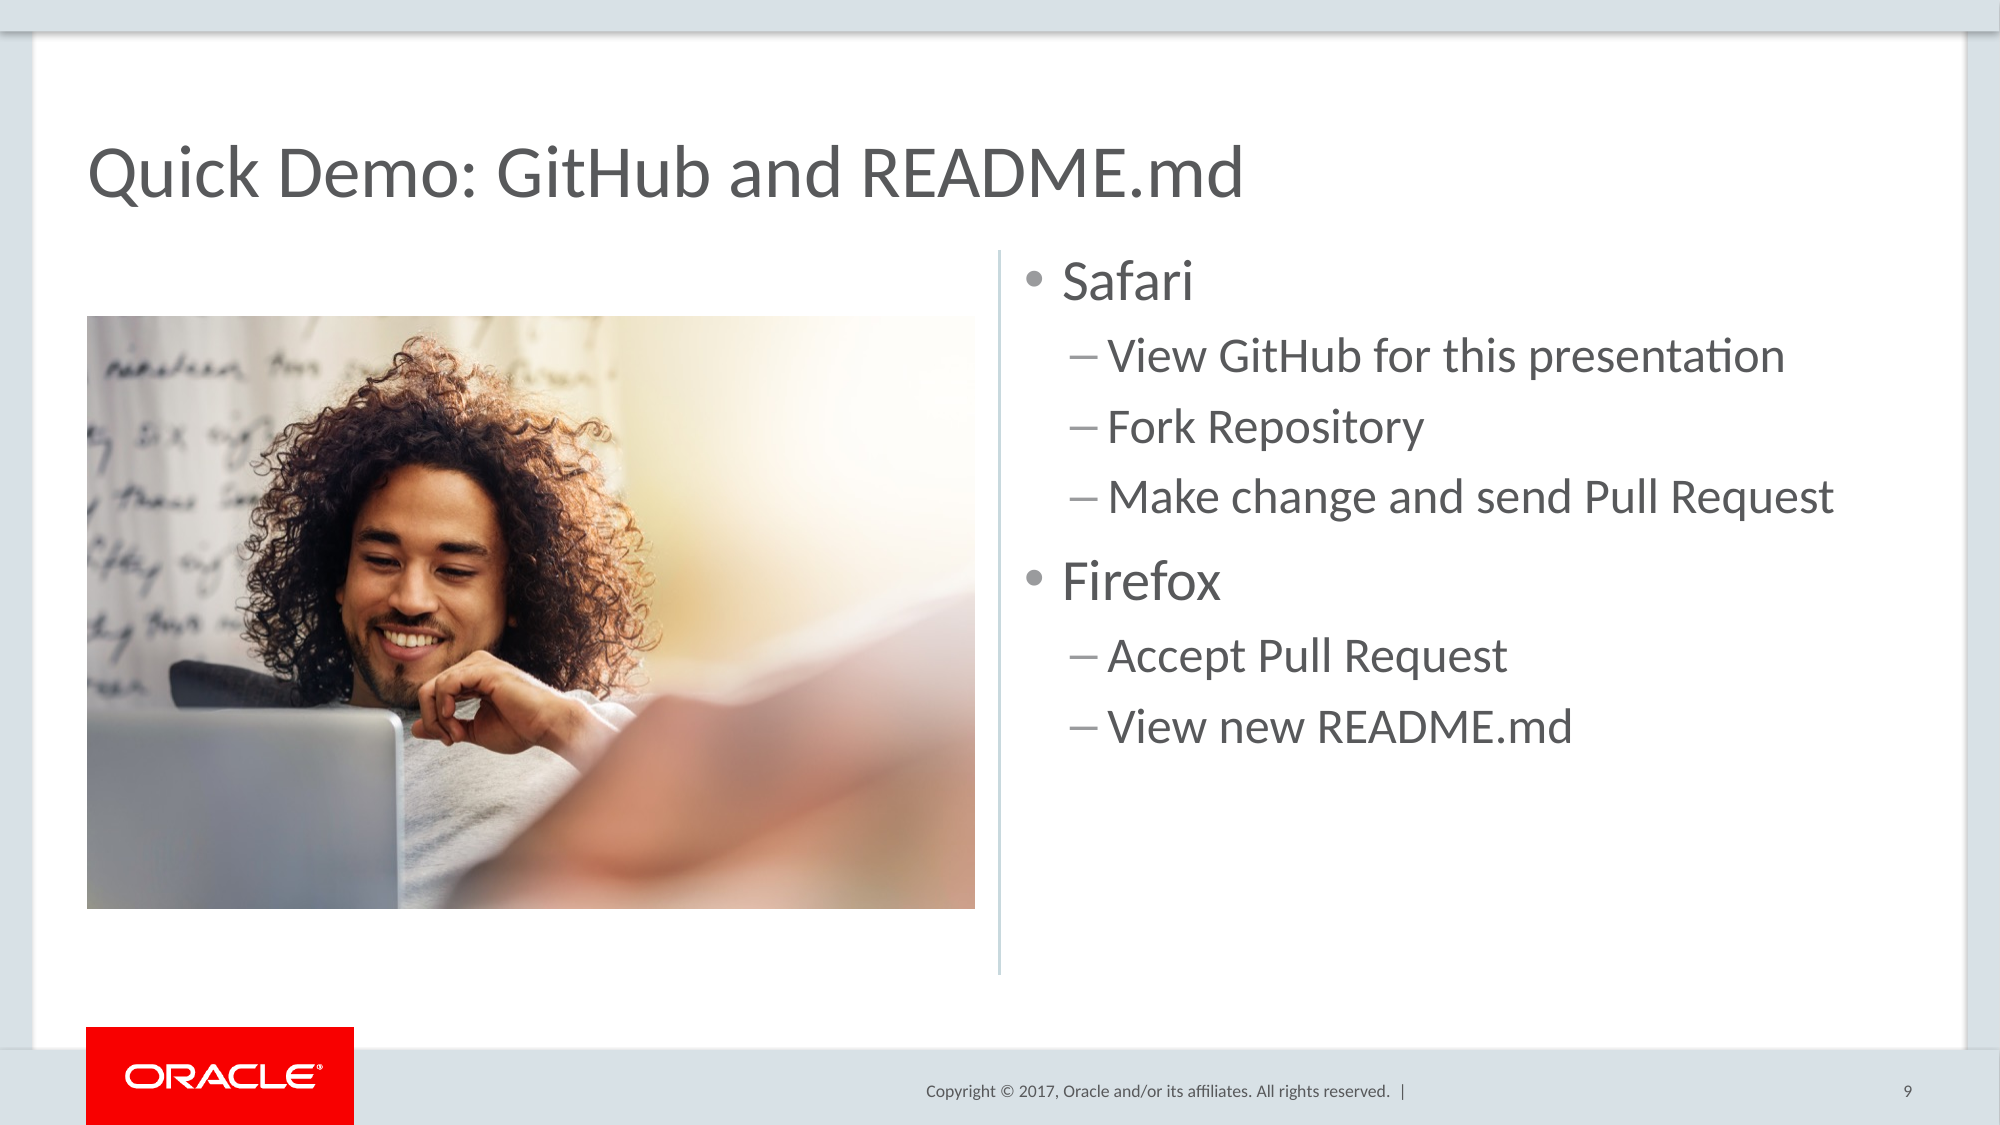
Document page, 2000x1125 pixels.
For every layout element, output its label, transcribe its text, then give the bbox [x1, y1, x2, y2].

slide_number 9 [1857, 1075, 1913, 1106]
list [86, 316, 975, 909]
picture [86, 1027, 354, 1125]
title Quick Demo: GitHub and README.md [87, 66, 1913, 213]
list Safari View GitHub for this presentation Fork Repository Make change and send Pull Request Firefox Accept Pull Request View new README.md [1024, 249, 1913, 975]
